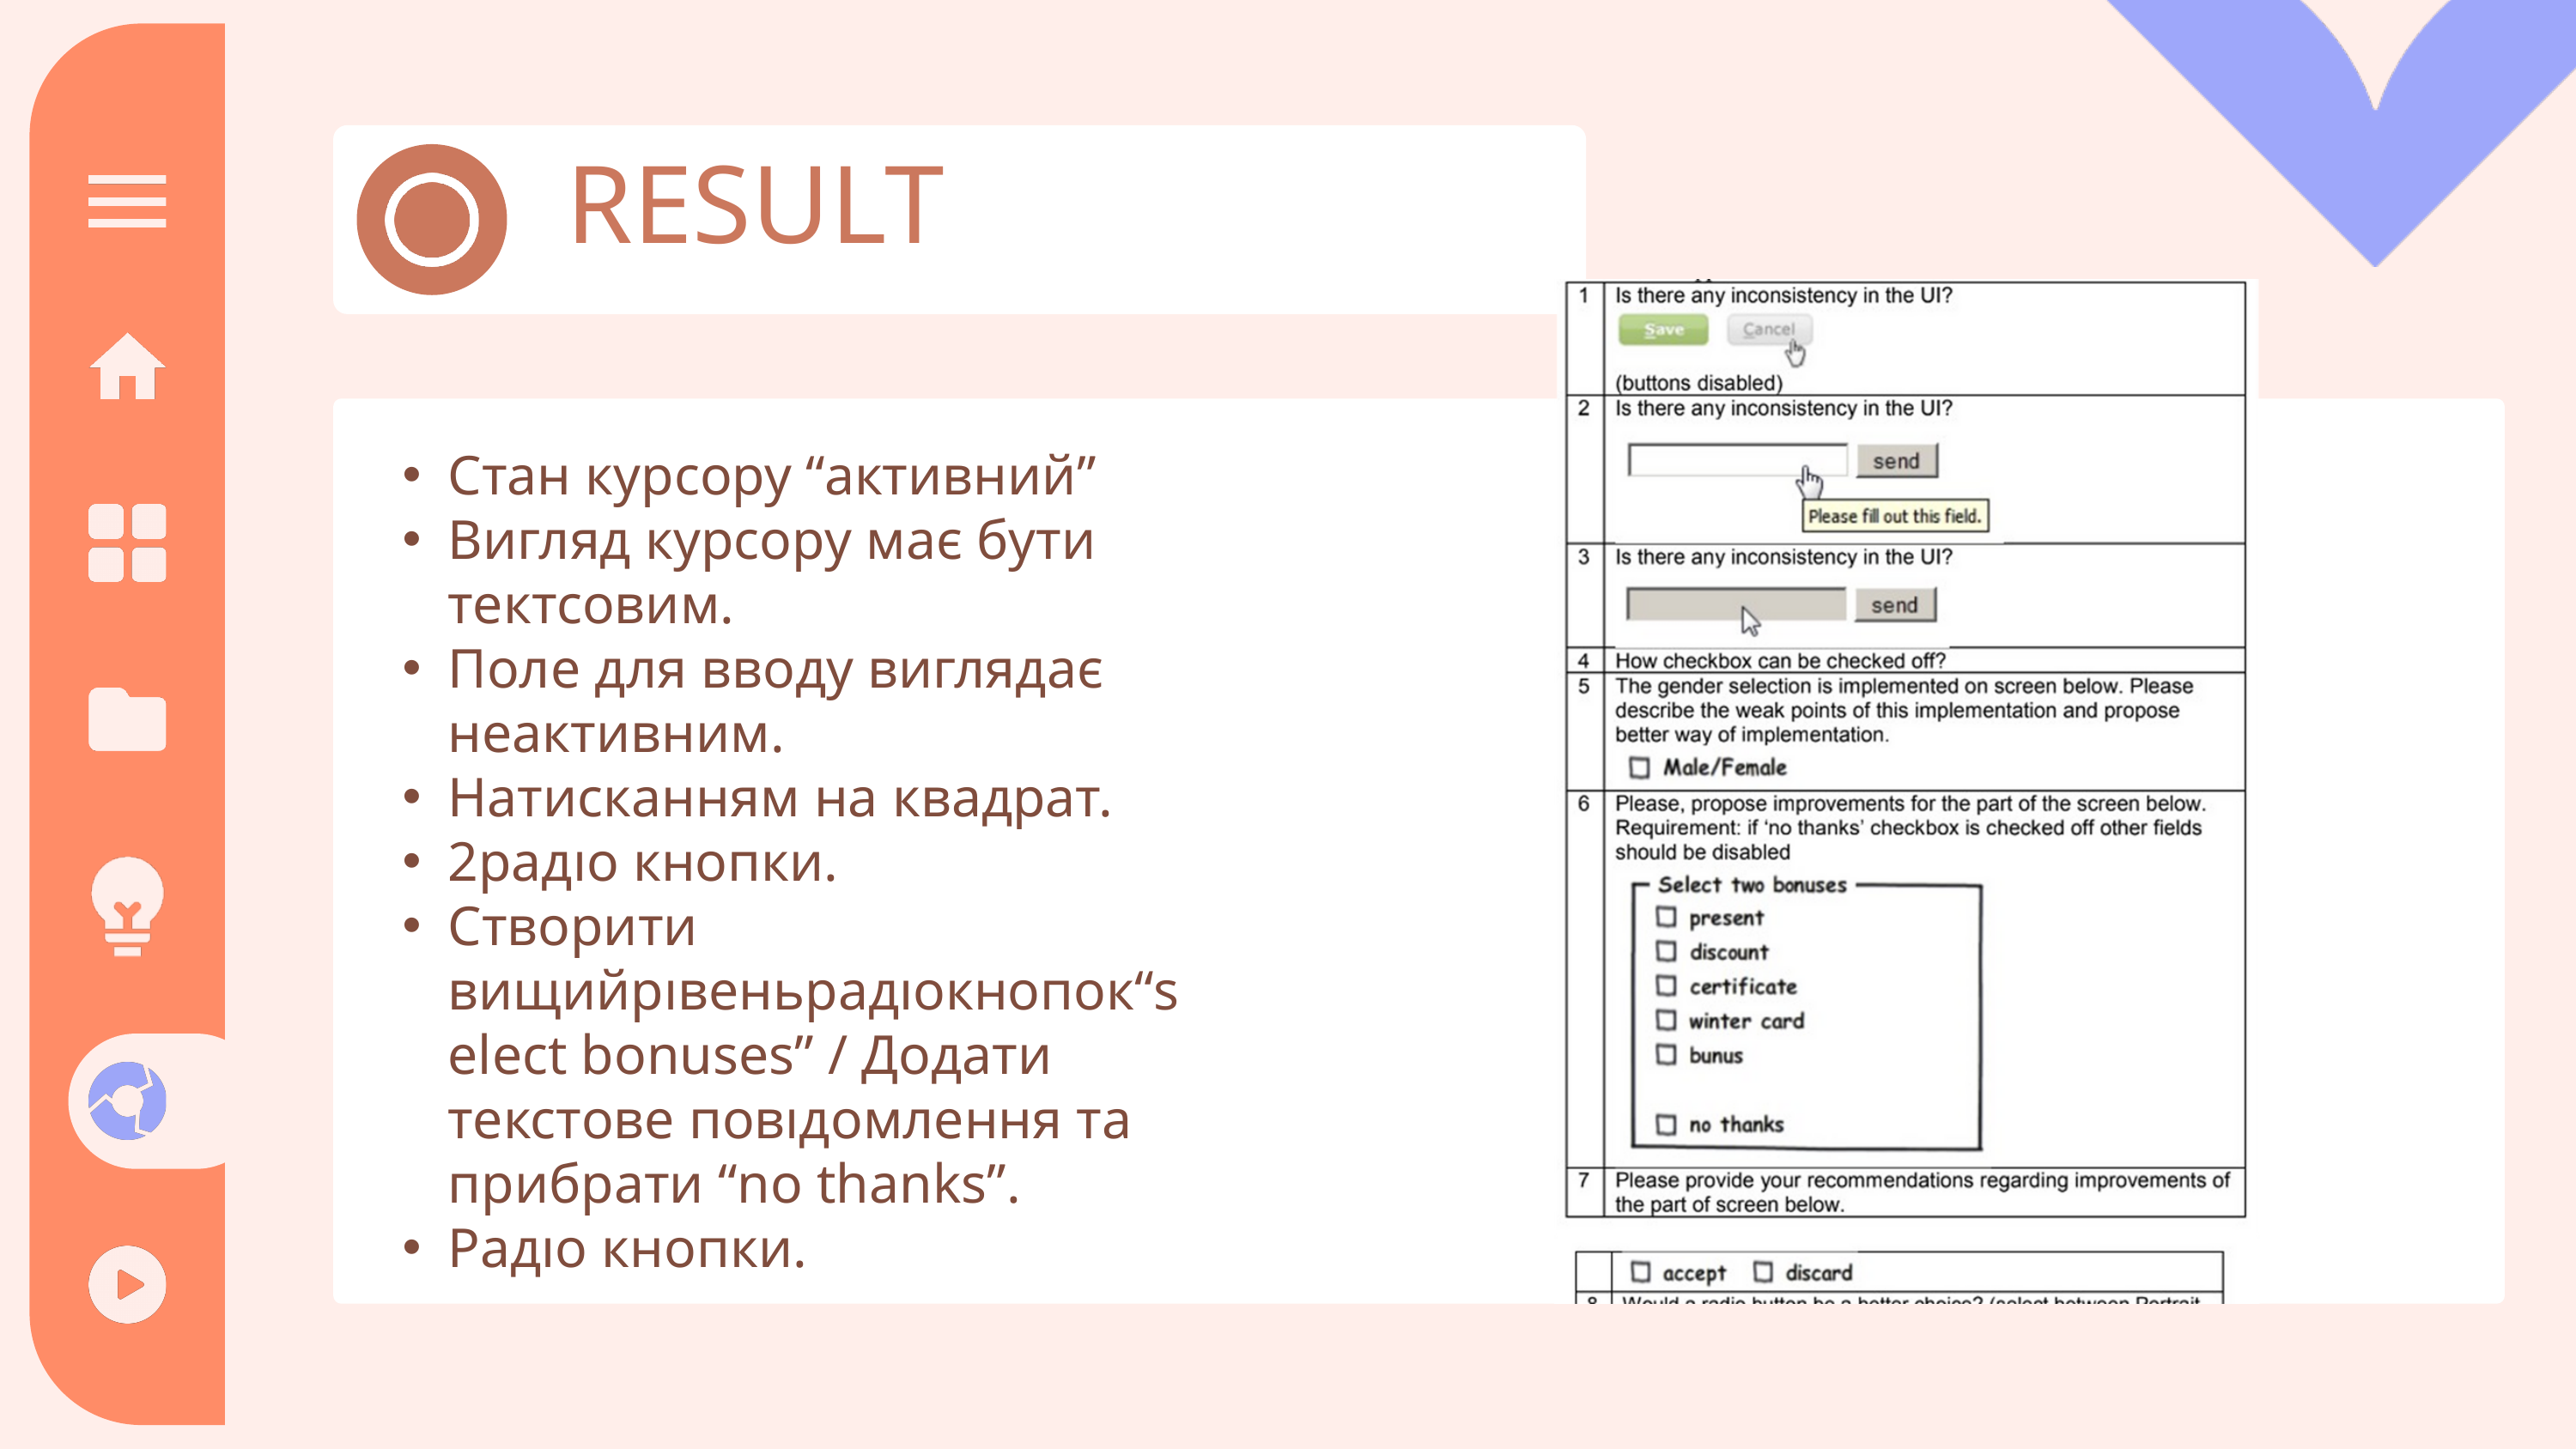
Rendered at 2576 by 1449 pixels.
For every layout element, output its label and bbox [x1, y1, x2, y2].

text_box [356, 143, 507, 295]
text_box [68, 1033, 264, 1169]
text_box [332, 398, 2506, 1304]
text_box [332, 124, 1587, 315]
text_box [224, 0, 2576, 1449]
text_box [29, 23, 218, 1426]
